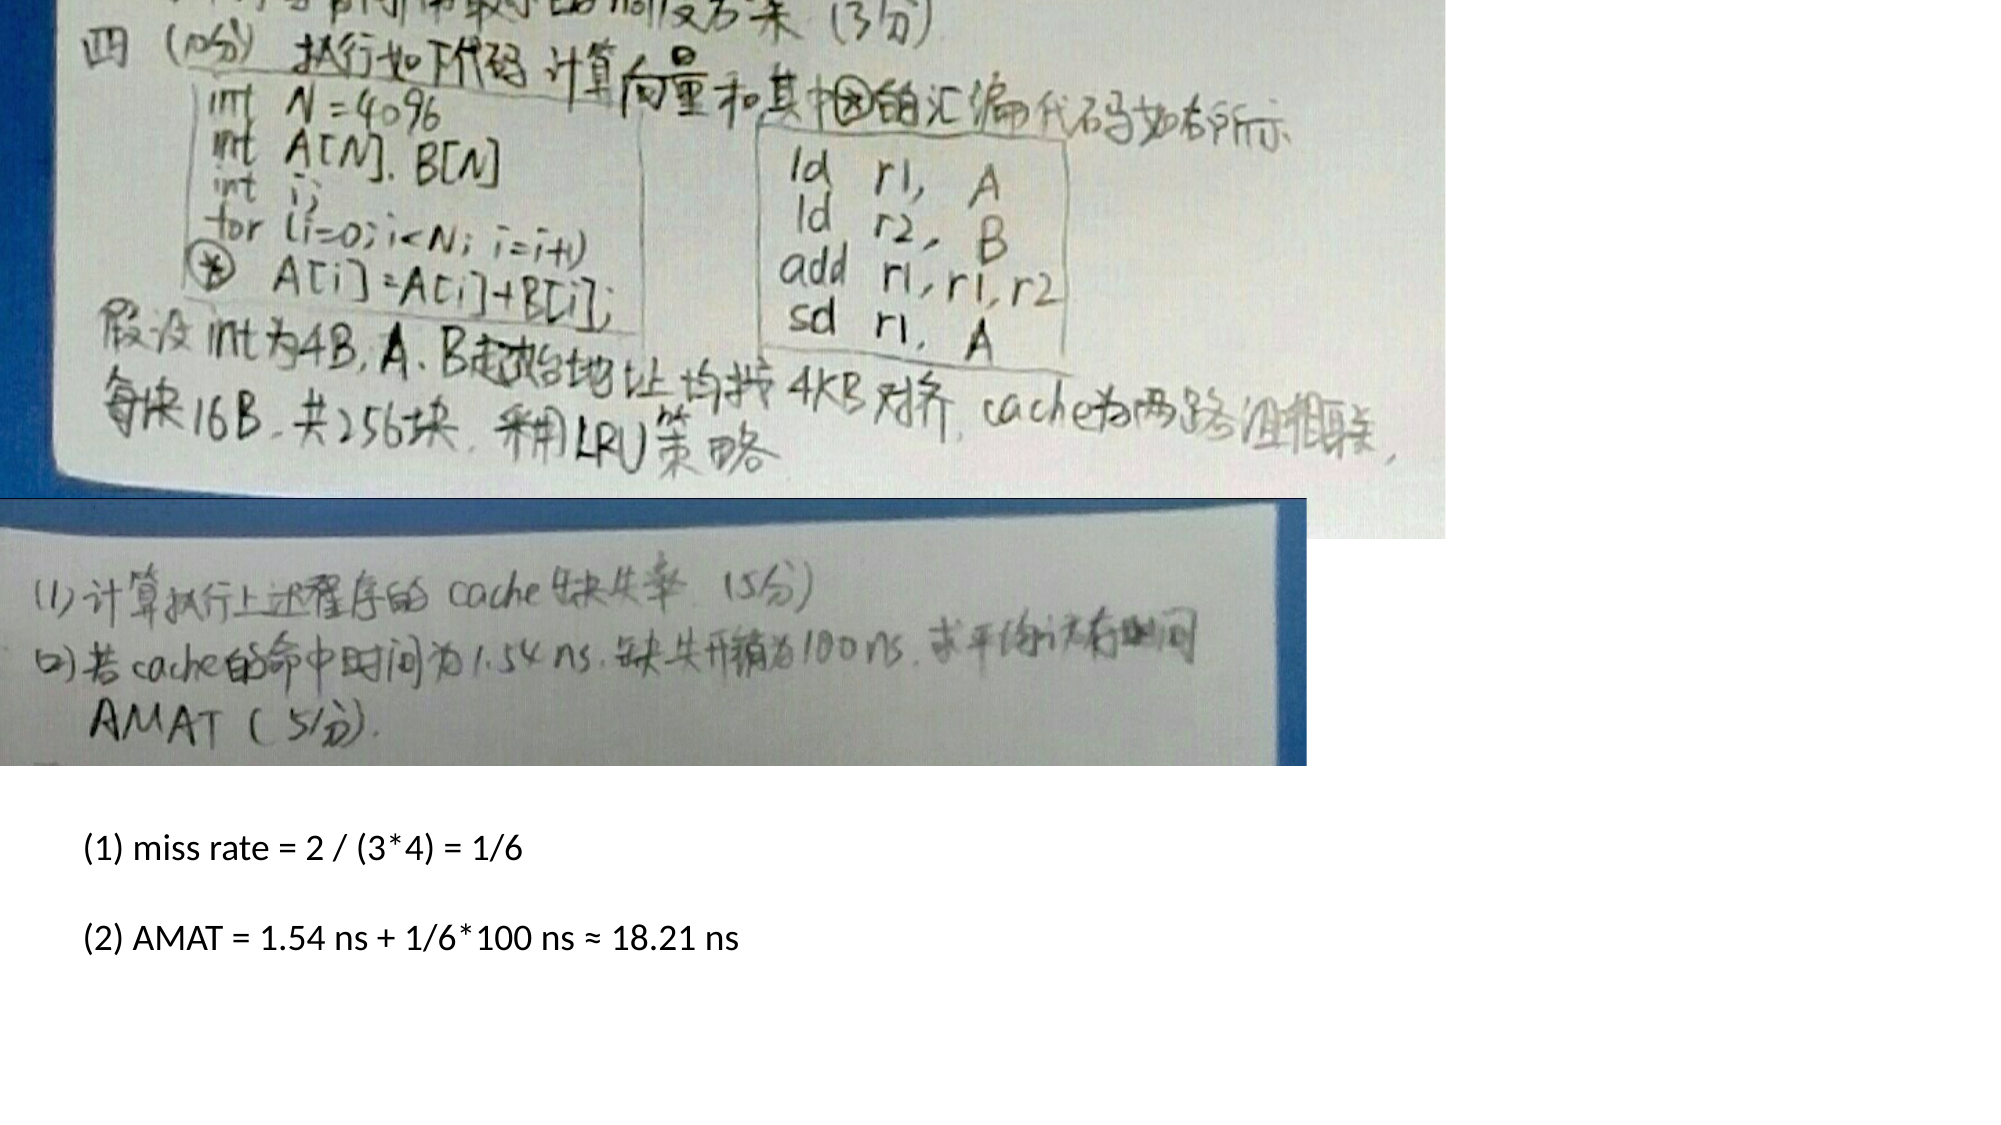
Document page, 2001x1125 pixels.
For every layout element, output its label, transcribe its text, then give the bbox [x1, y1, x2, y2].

picture [0, 0, 1446, 766]
text_box (1) miss rate = 2 / (3*4) = 1/6 (2) AMAT = 1.54 ns + 1/6*100 ns ≈ 18.21 ns [67, 815, 755, 966]
